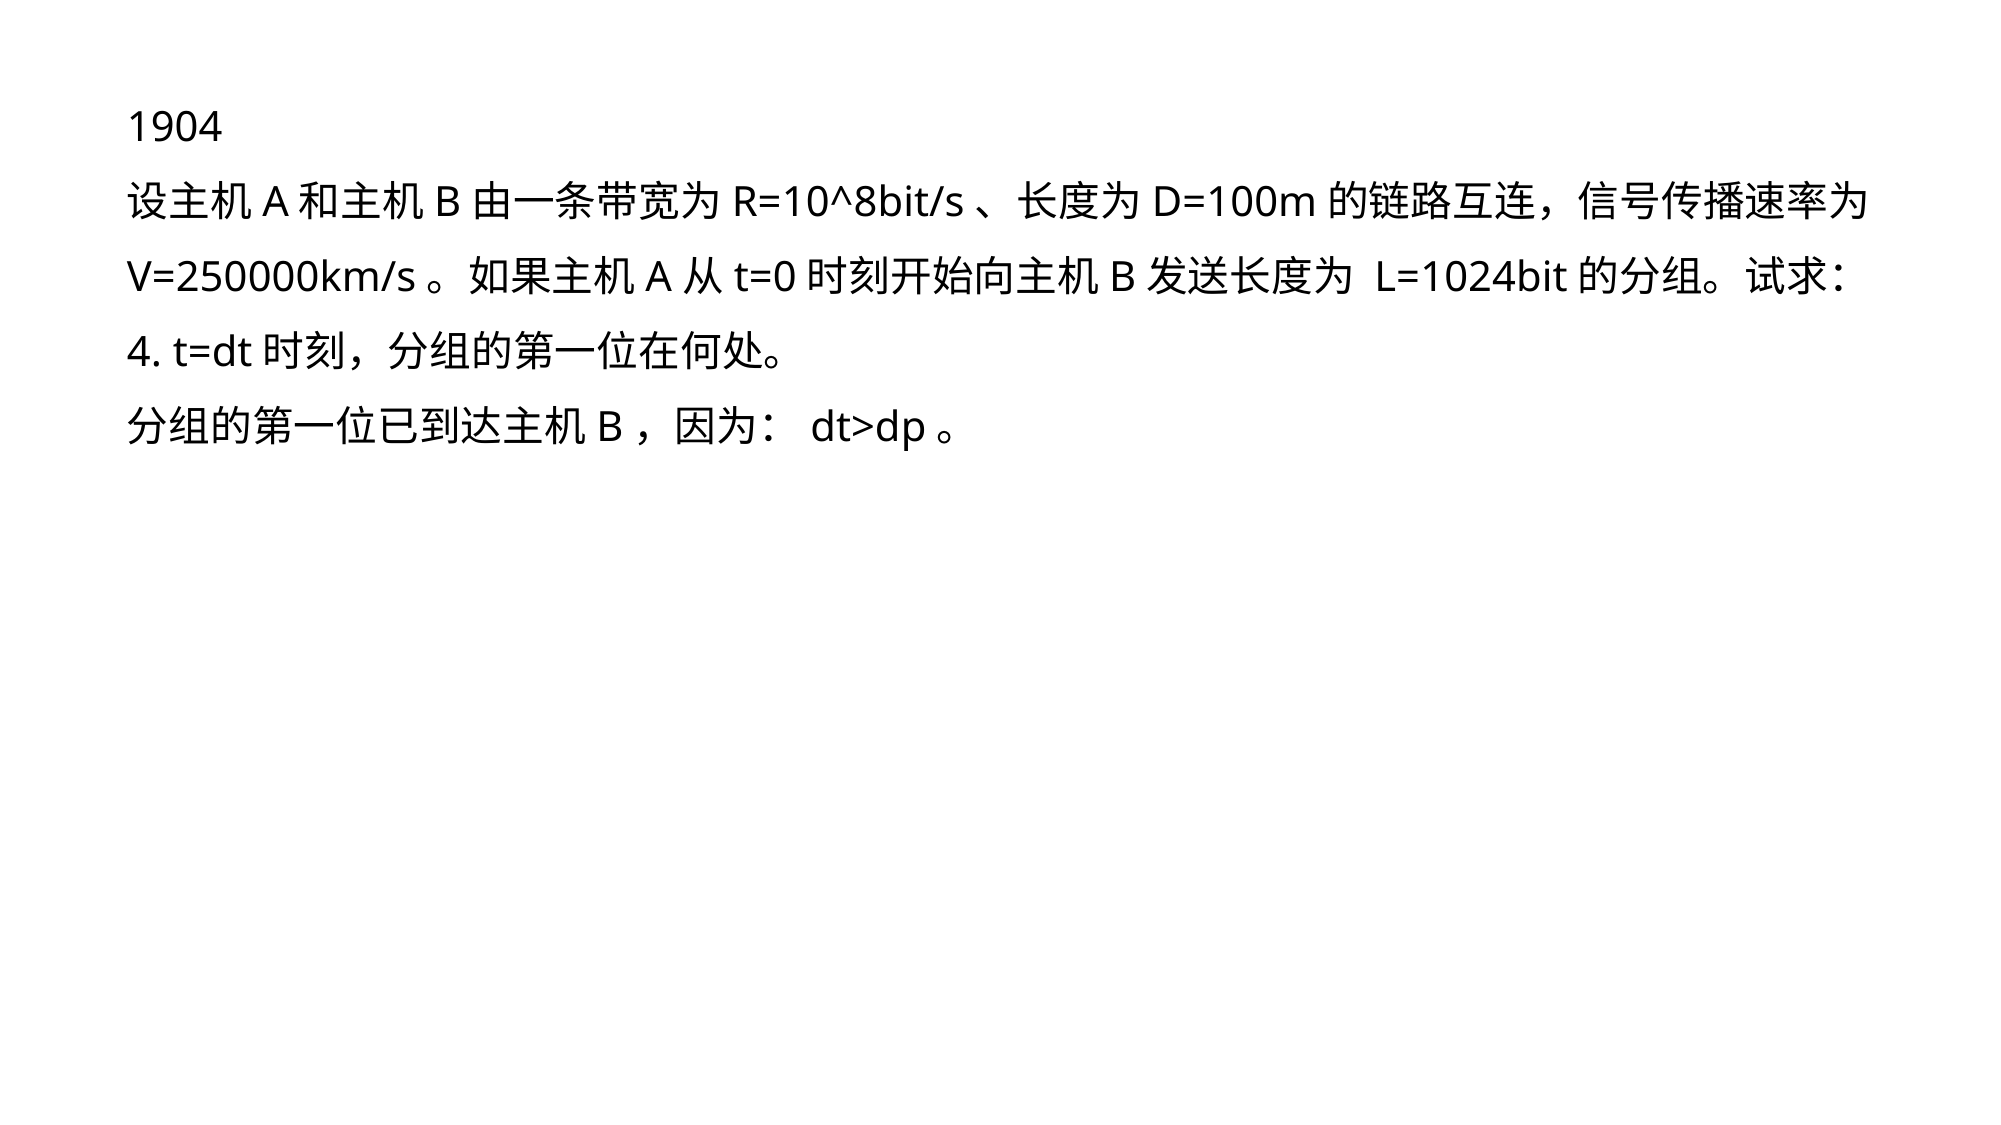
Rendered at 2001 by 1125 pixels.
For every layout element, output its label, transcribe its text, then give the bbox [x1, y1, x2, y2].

text_box 1904 设主机A和主机B由一条带宽为R=10^8bit/s、长度为D=100m的链路互连，信号传播速率为V=250000km/s。如果主机A从t=0时刻开始向主机B发送长度为 L=1024bit的分组。试求： 4. t=dt时刻，分组的第一位在何处。 分组的第一位已到达主机B，因为：dt>dp。 [112, 67, 1914, 607]
